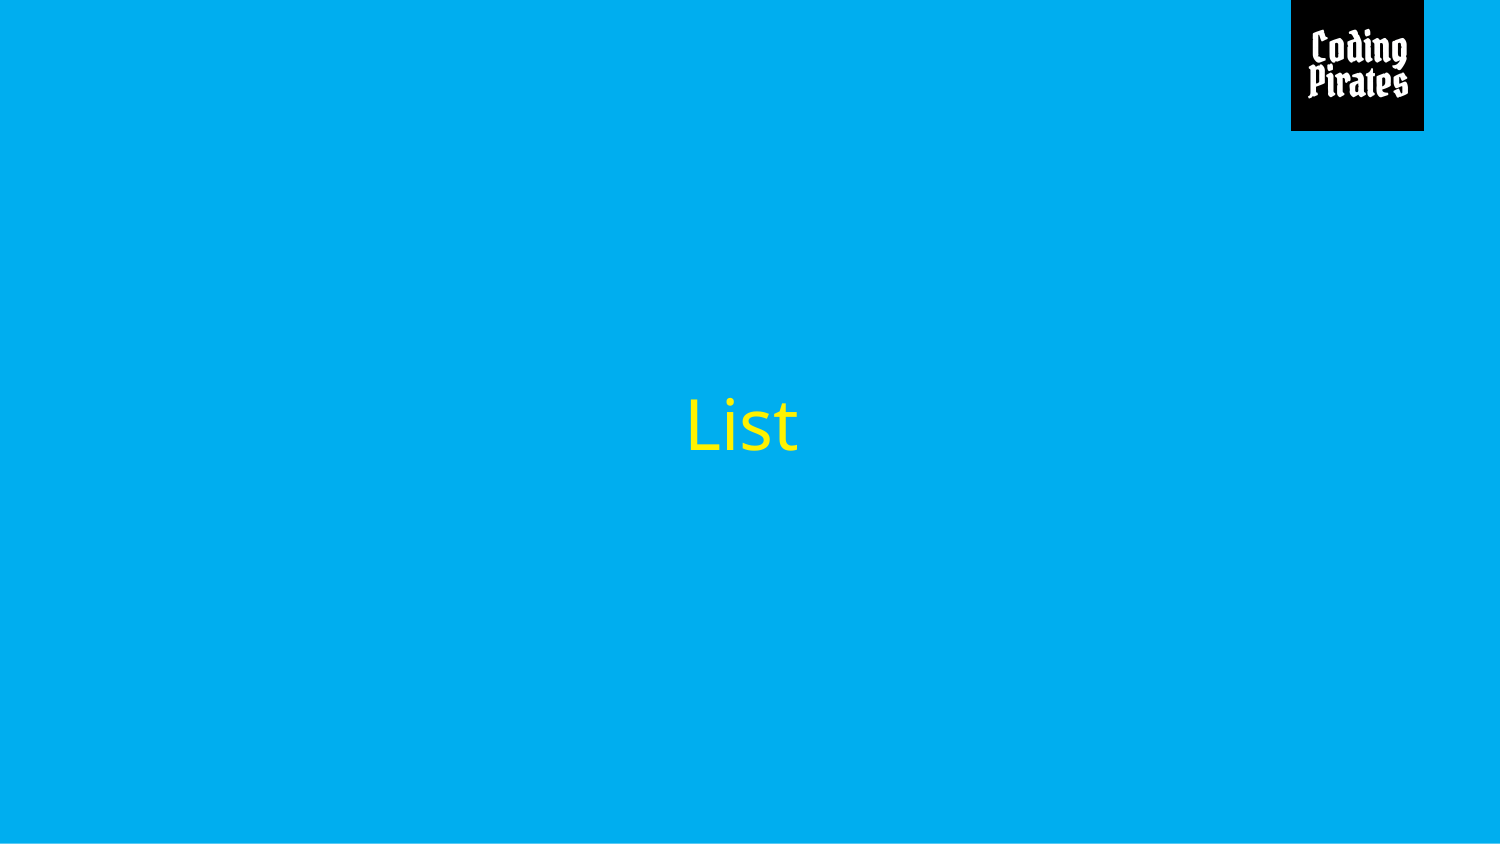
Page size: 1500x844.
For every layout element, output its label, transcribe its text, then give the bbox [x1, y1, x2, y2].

picture [1292, 0, 1423, 130]
title List [12, 352, 1472, 491]
